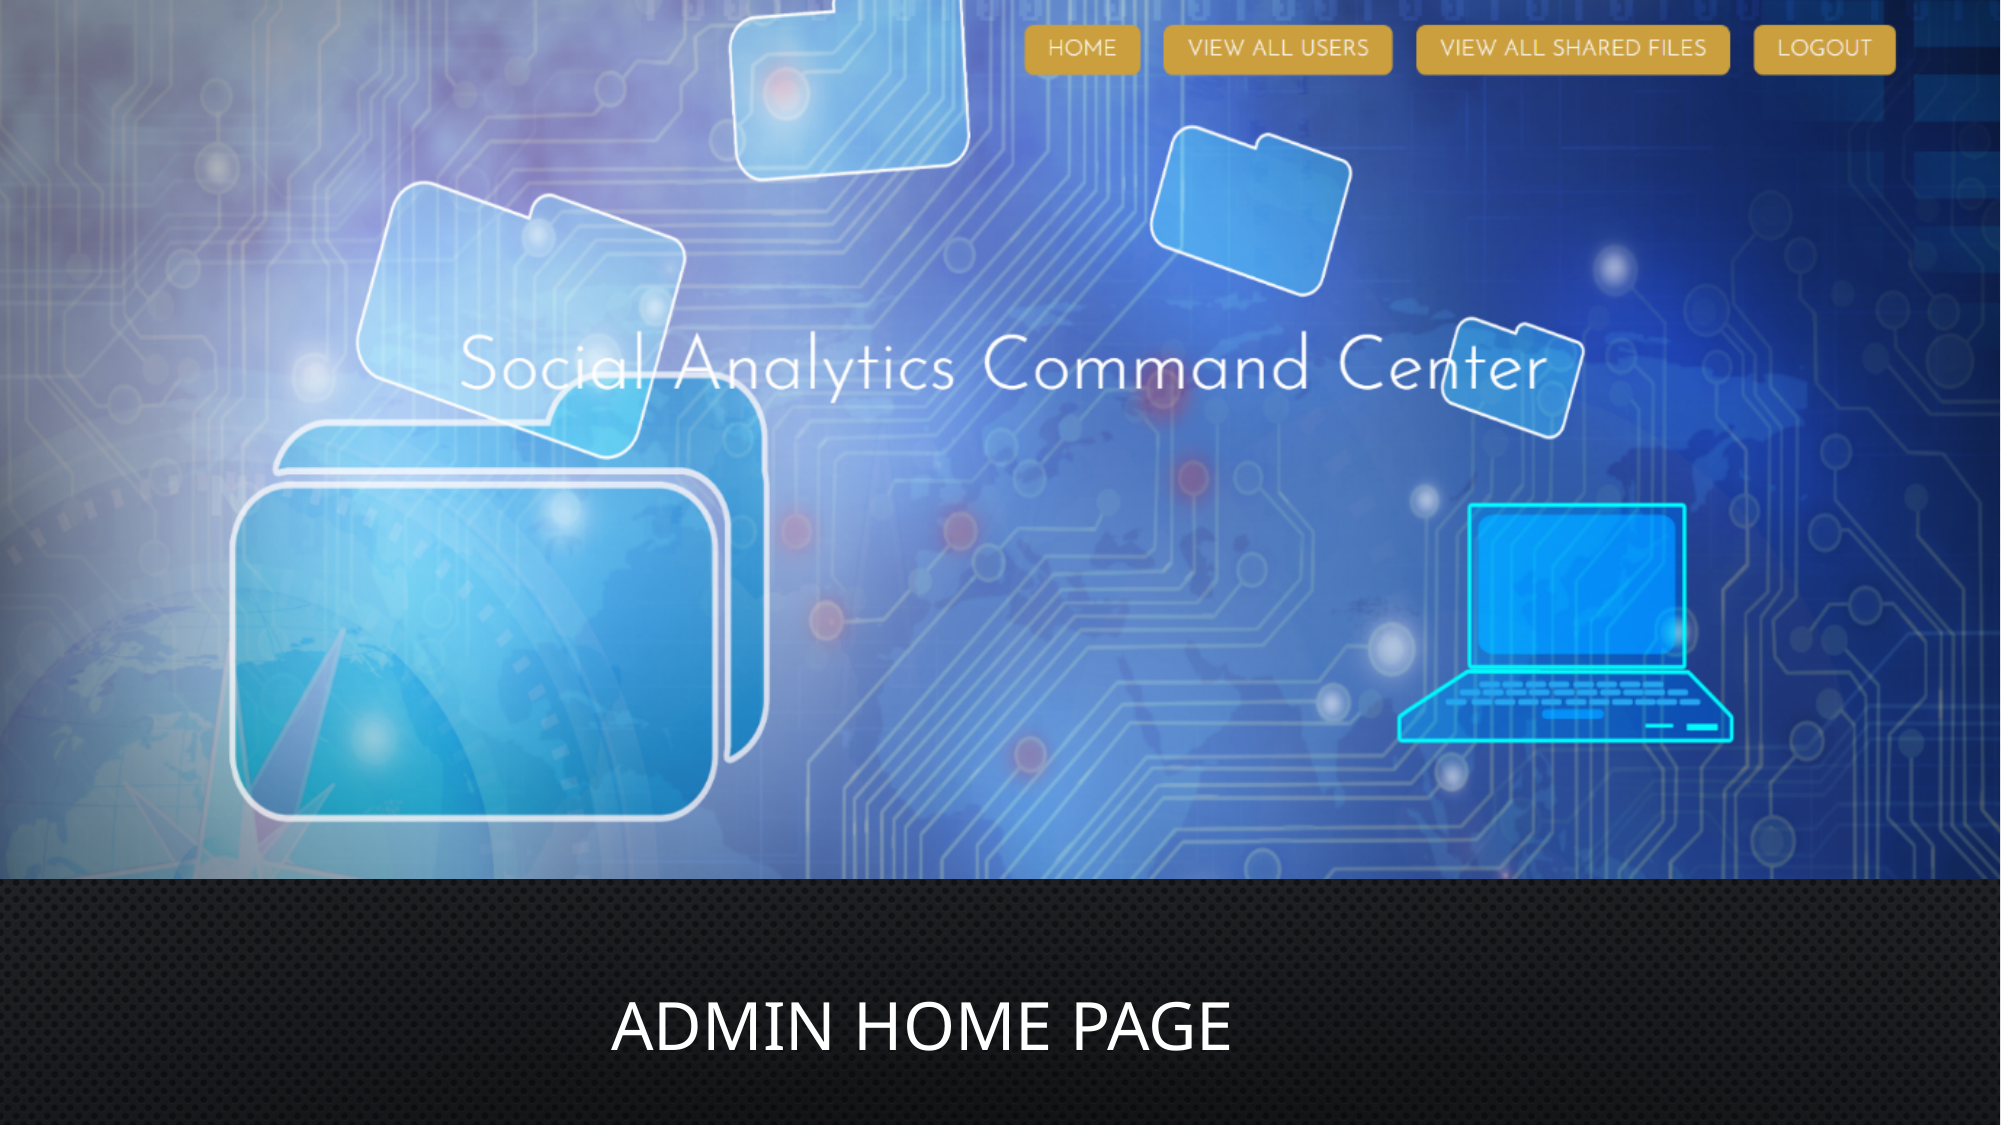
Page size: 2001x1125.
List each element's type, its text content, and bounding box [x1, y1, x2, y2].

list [0, 0, 2000, 880]
title Admin home page [579, 880, 2000, 1125]
